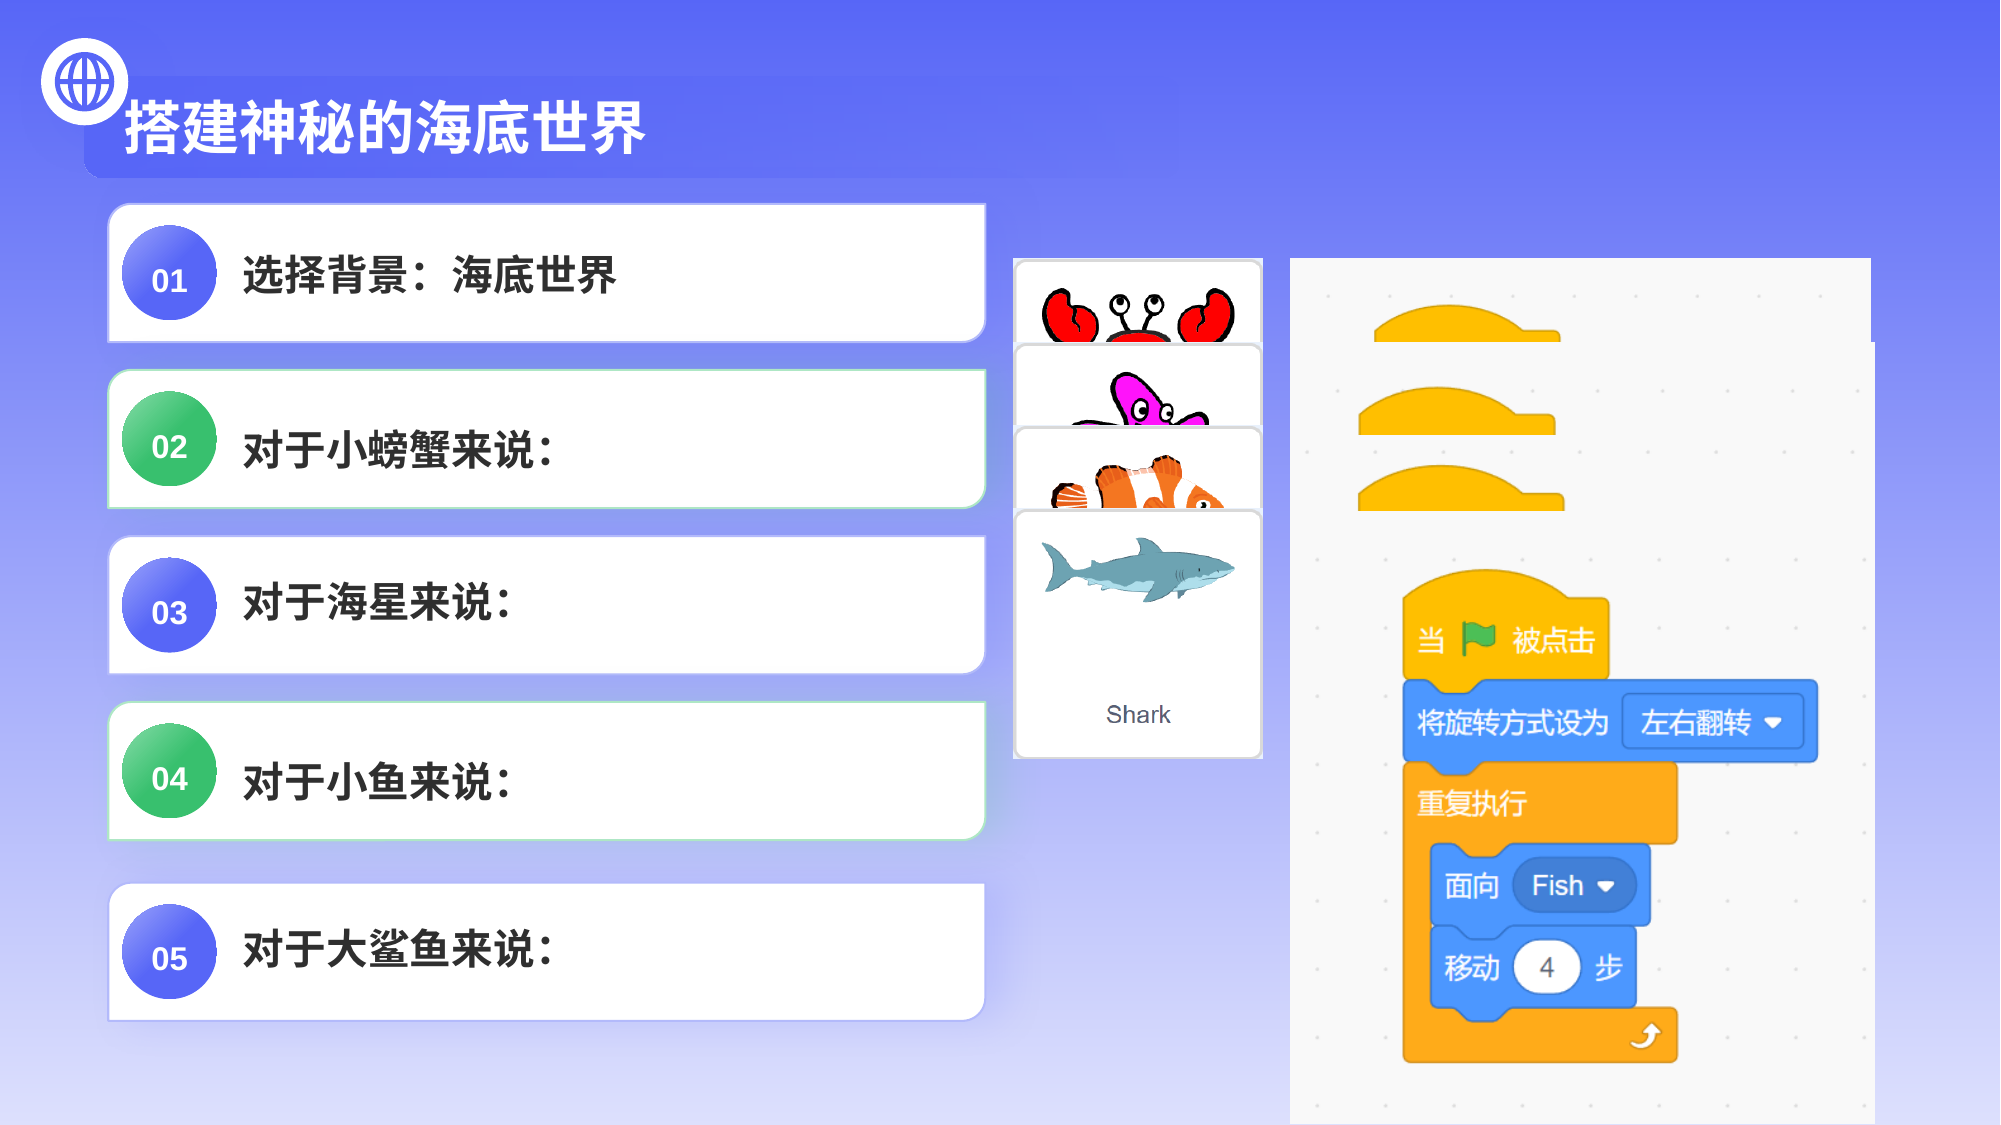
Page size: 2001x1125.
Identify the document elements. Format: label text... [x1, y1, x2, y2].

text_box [108, 508, 1875, 1124]
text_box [108, 342, 1875, 508]
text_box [108, 203, 986, 258]
title 搭建神秘的海底世界 [108, 21, 1890, 169]
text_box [108, 425, 1872, 508]
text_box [108, 258, 1871, 342]
